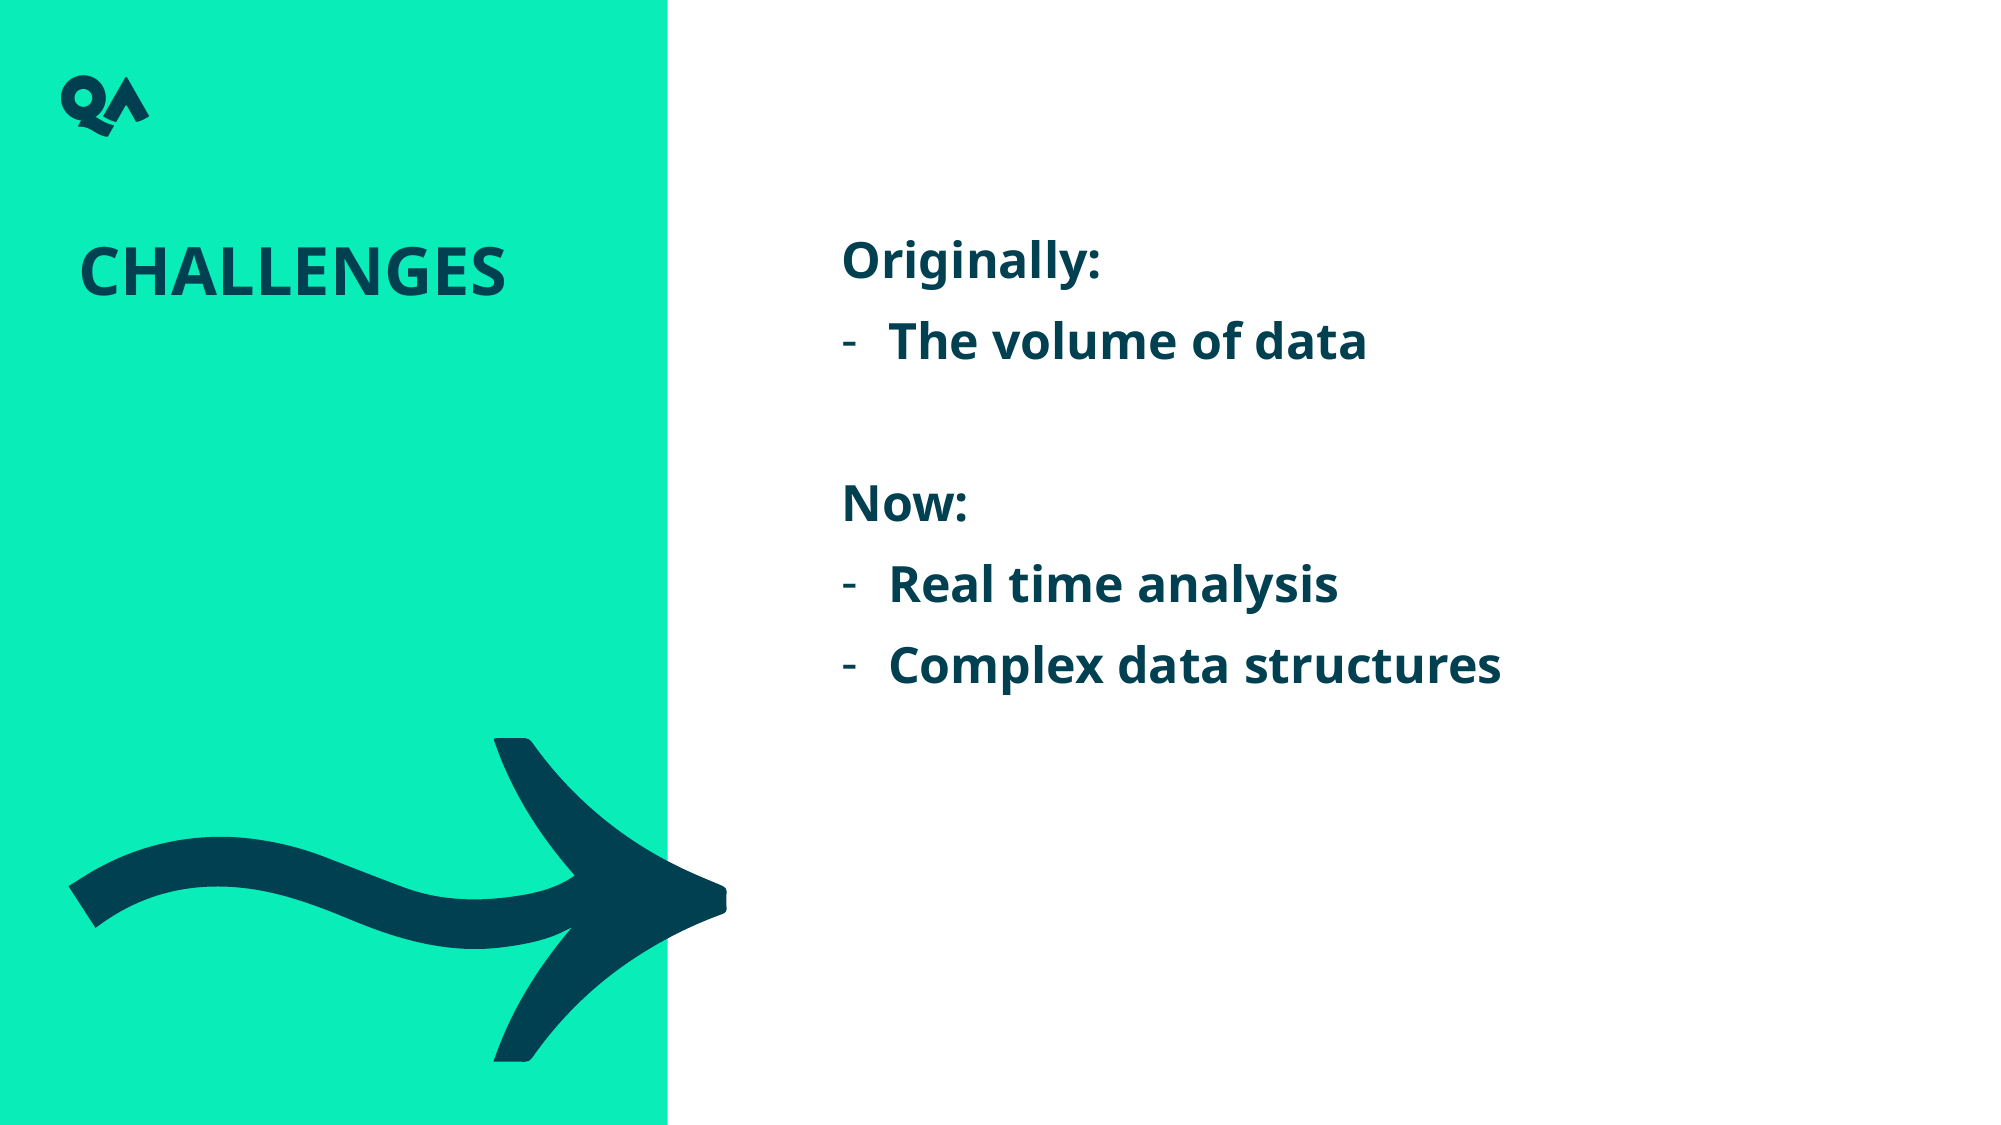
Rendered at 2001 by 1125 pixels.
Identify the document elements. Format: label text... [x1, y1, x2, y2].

list Originally: The volume of data Now: Real time analysis Complex data structures [826, 221, 1877, 1061]
list challenges [63, 221, 628, 673]
picture [44, 61, 166, 148]
